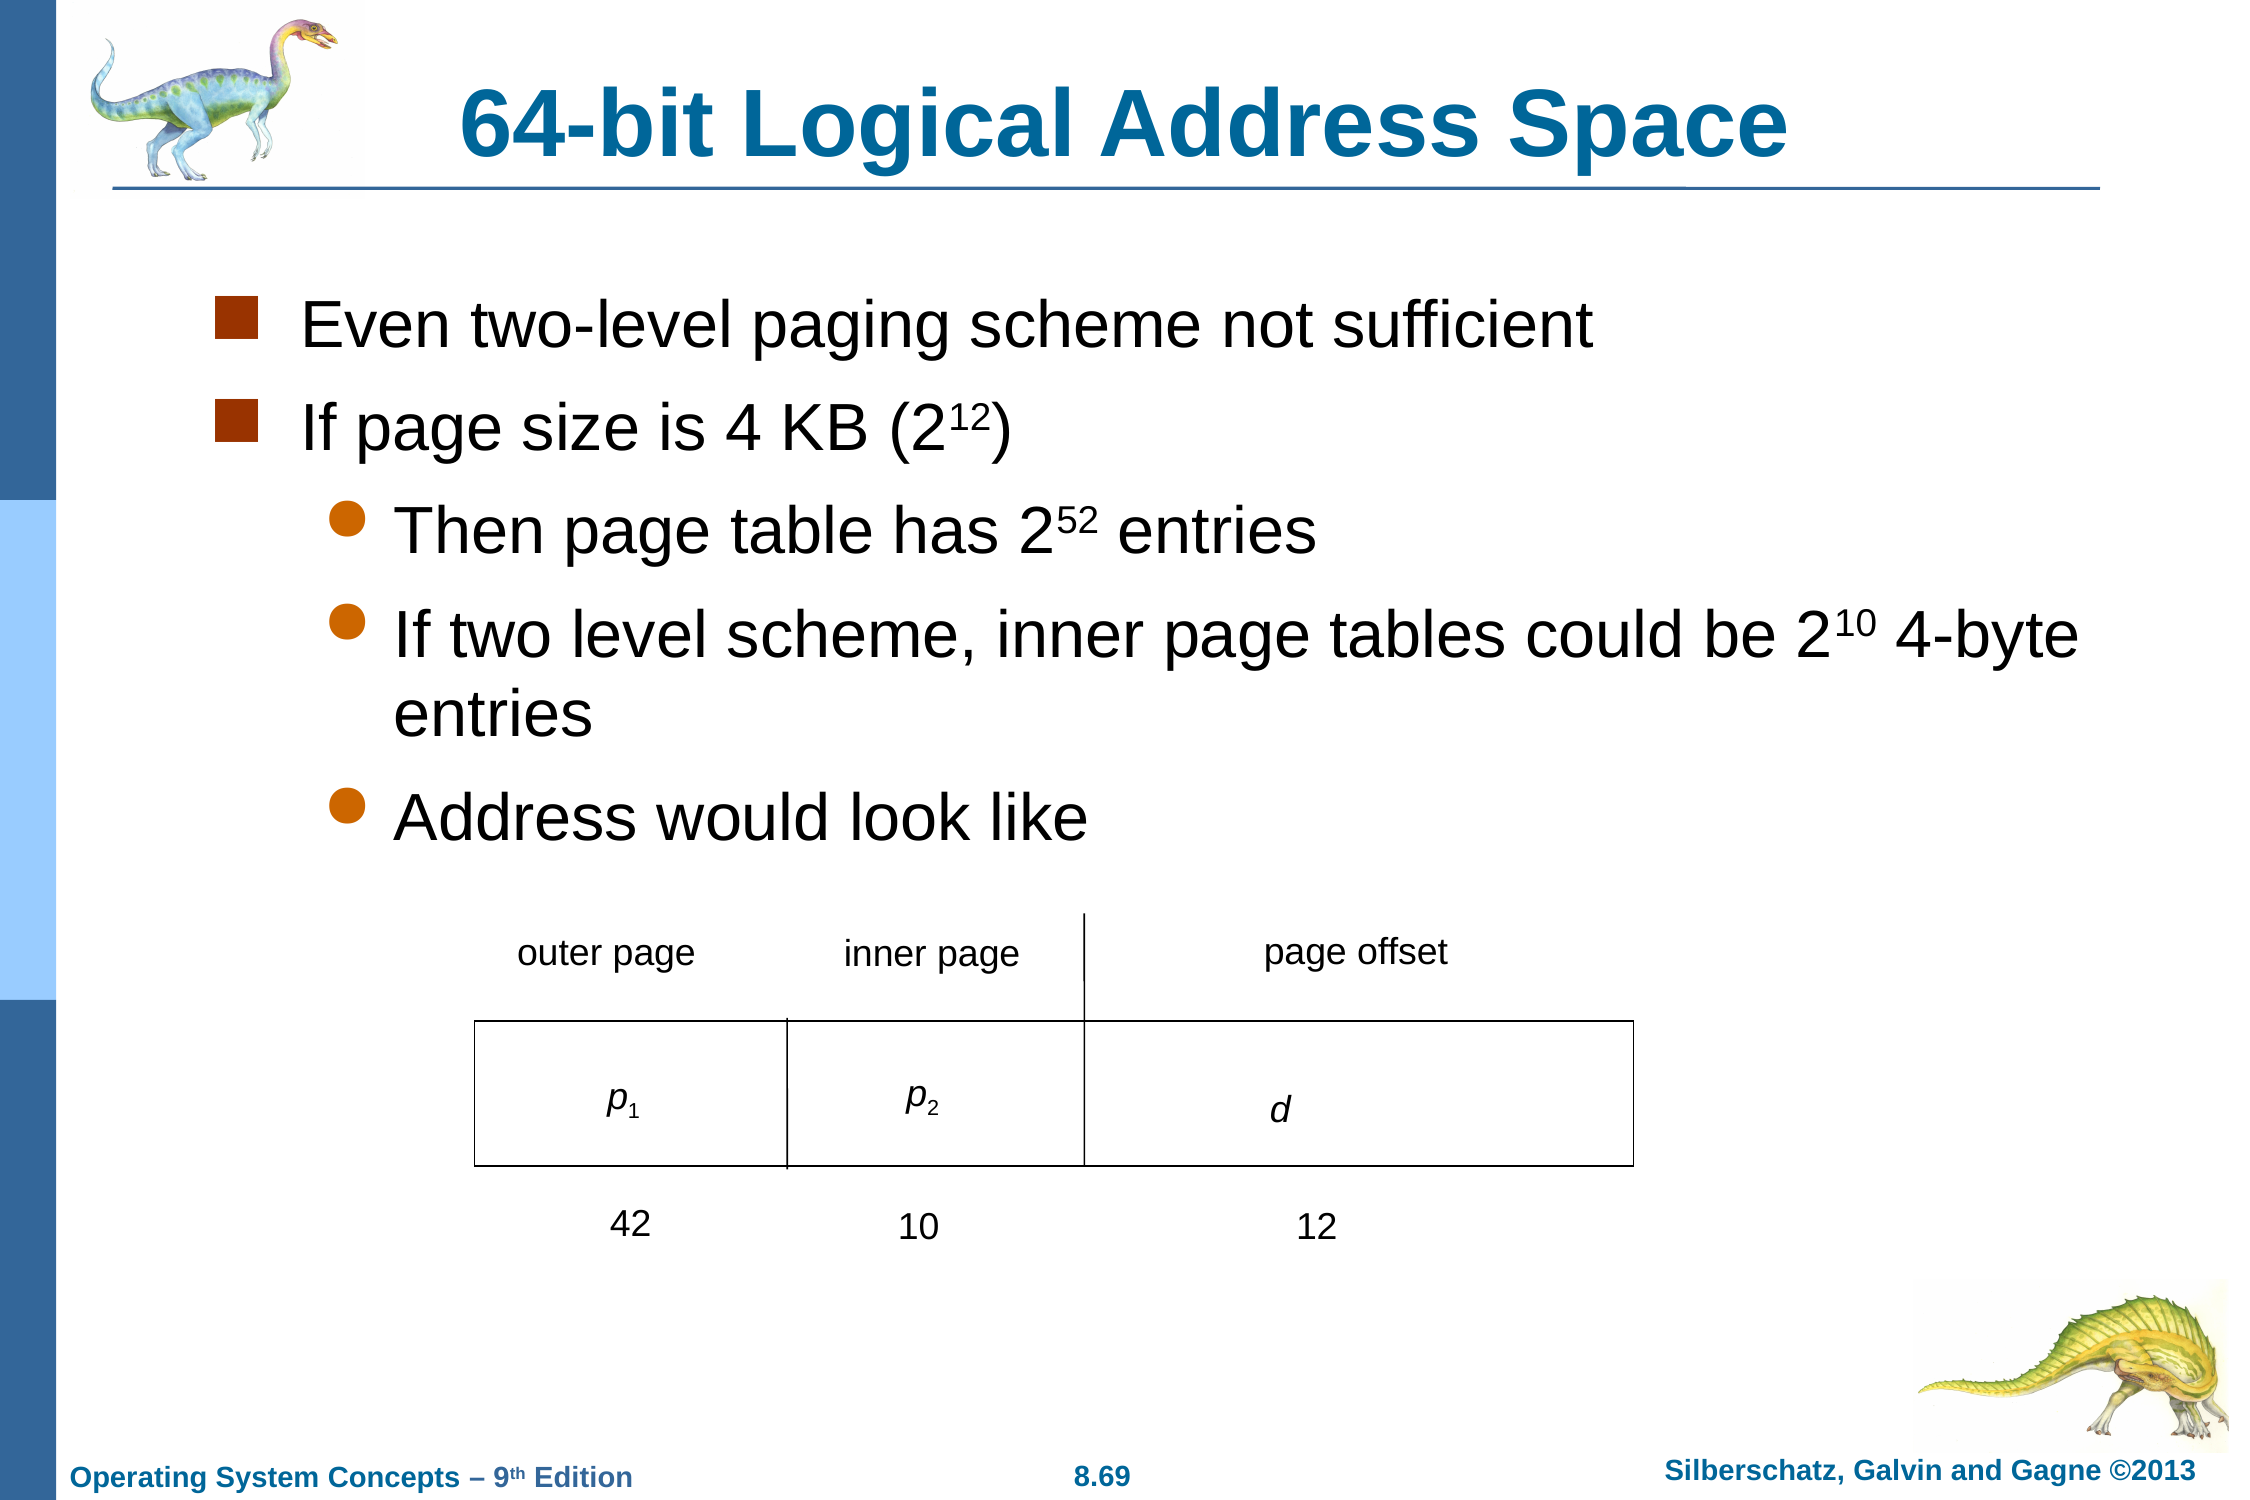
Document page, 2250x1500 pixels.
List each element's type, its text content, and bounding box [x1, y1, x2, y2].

picture [70, 0, 365, 199]
list Even two-level paging scheme not sufficient If page size is 4 KB (212) Then page table has 252 entries If two level scheme, inner page tables could be 210 4-byte entries Address would look like [198, 269, 2224, 1261]
picture [1913, 1279, 2229, 1453]
title 64-bit Logical Address Space [112, 60, 2138, 187]
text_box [436, 898, 1634, 1276]
